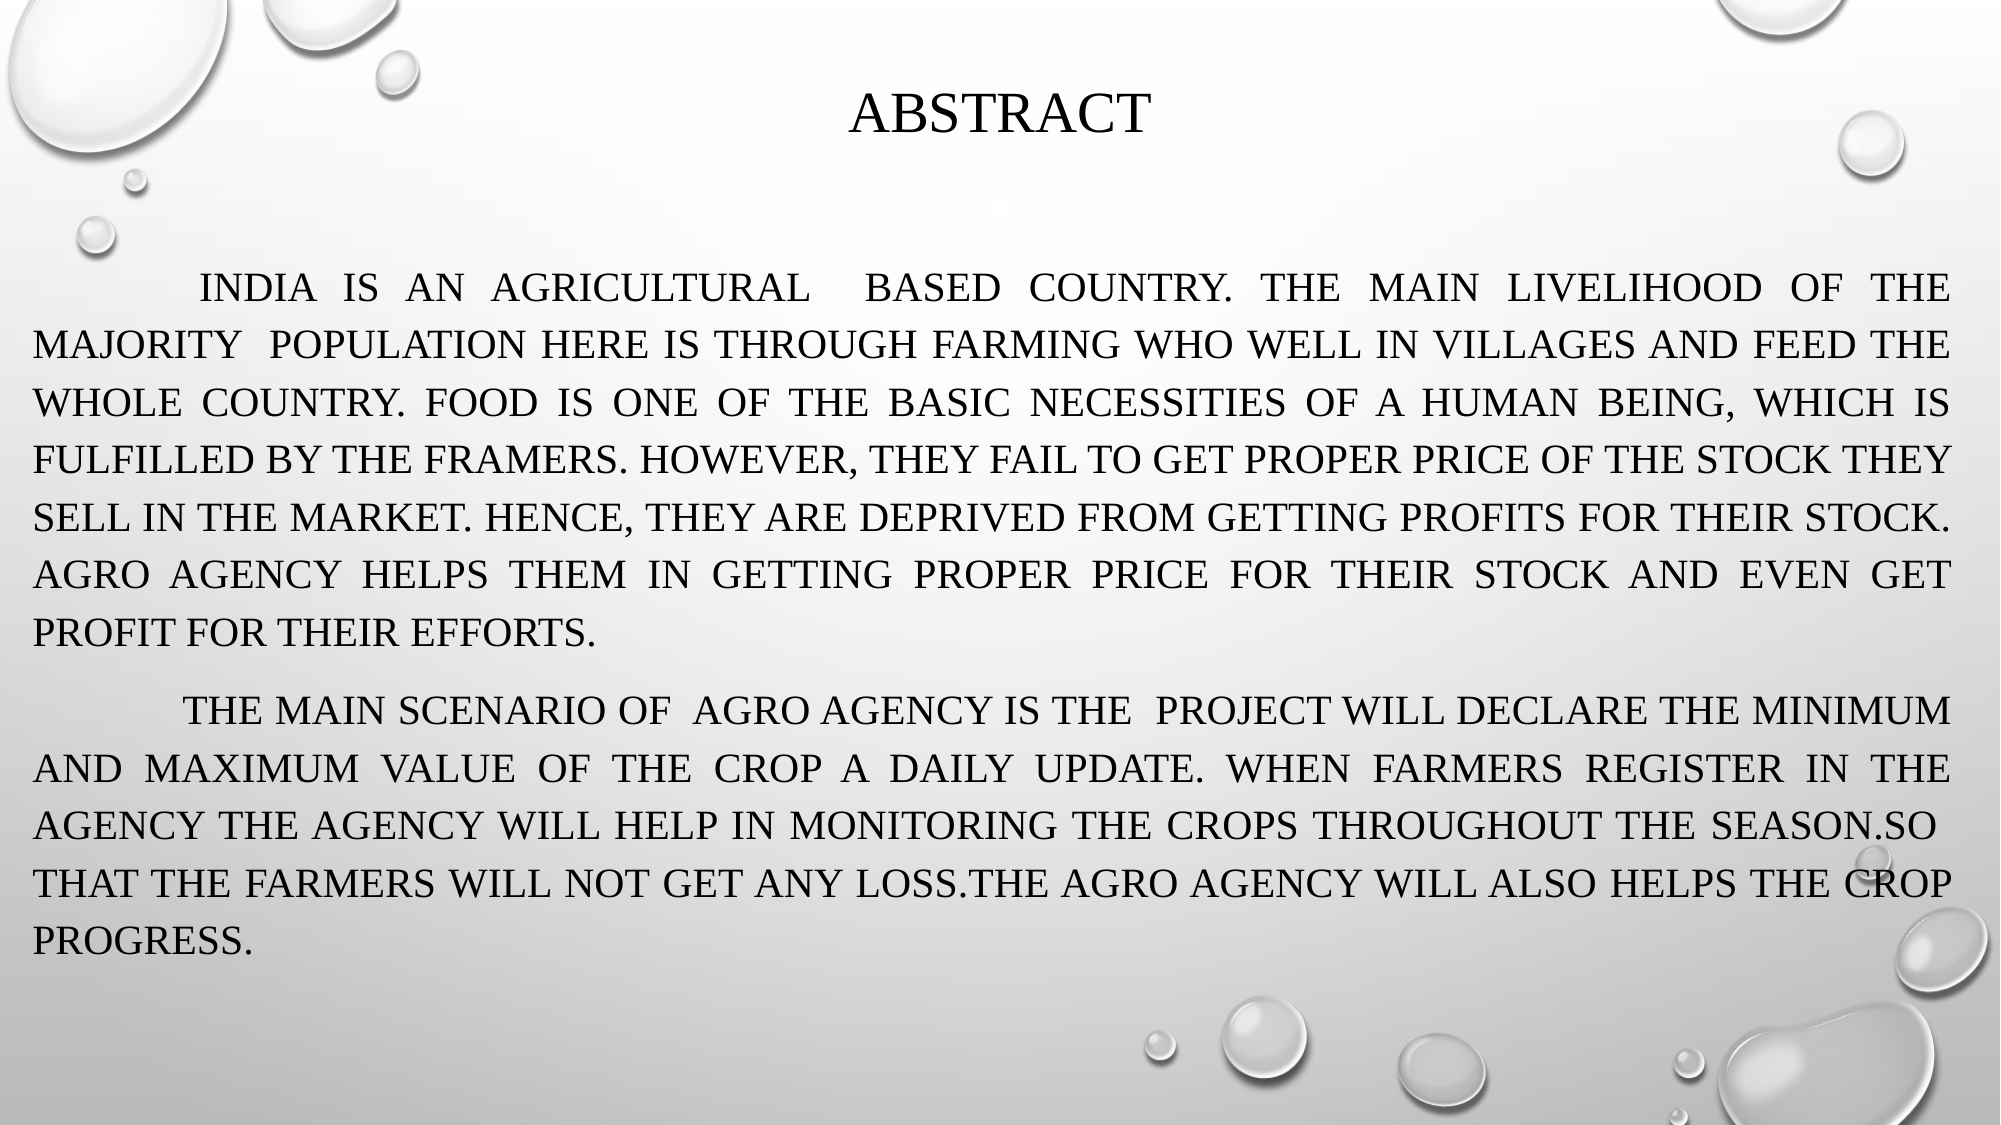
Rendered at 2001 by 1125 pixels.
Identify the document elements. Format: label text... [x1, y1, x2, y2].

list India is an agricultural based country. The main livelihood of the majority population here is through farming who well in villages and feed the whole country. Food is one of the basic necessities of a human being, which is fulfilled by the framers. However, they fail to get proper price of the stock they sell in the market. Hence, they are deprived from getting profits for their stock. AGRO AGENCY helps them in getting proper price for their stock and even get profit for their efforts. The main scenario of AGRO AGENCY is the project will declare the minimum and maximum value of the crop a daily update. When farmers register in the agency the agency will help in monitoring the crops throughout the season.So that the farmers will not get any loss.The agro agency will also helps the crop progress. [17, 244, 1968, 807]
picture [0, 0, 2000, 1125]
title abstract [149, 0, 1851, 244]
